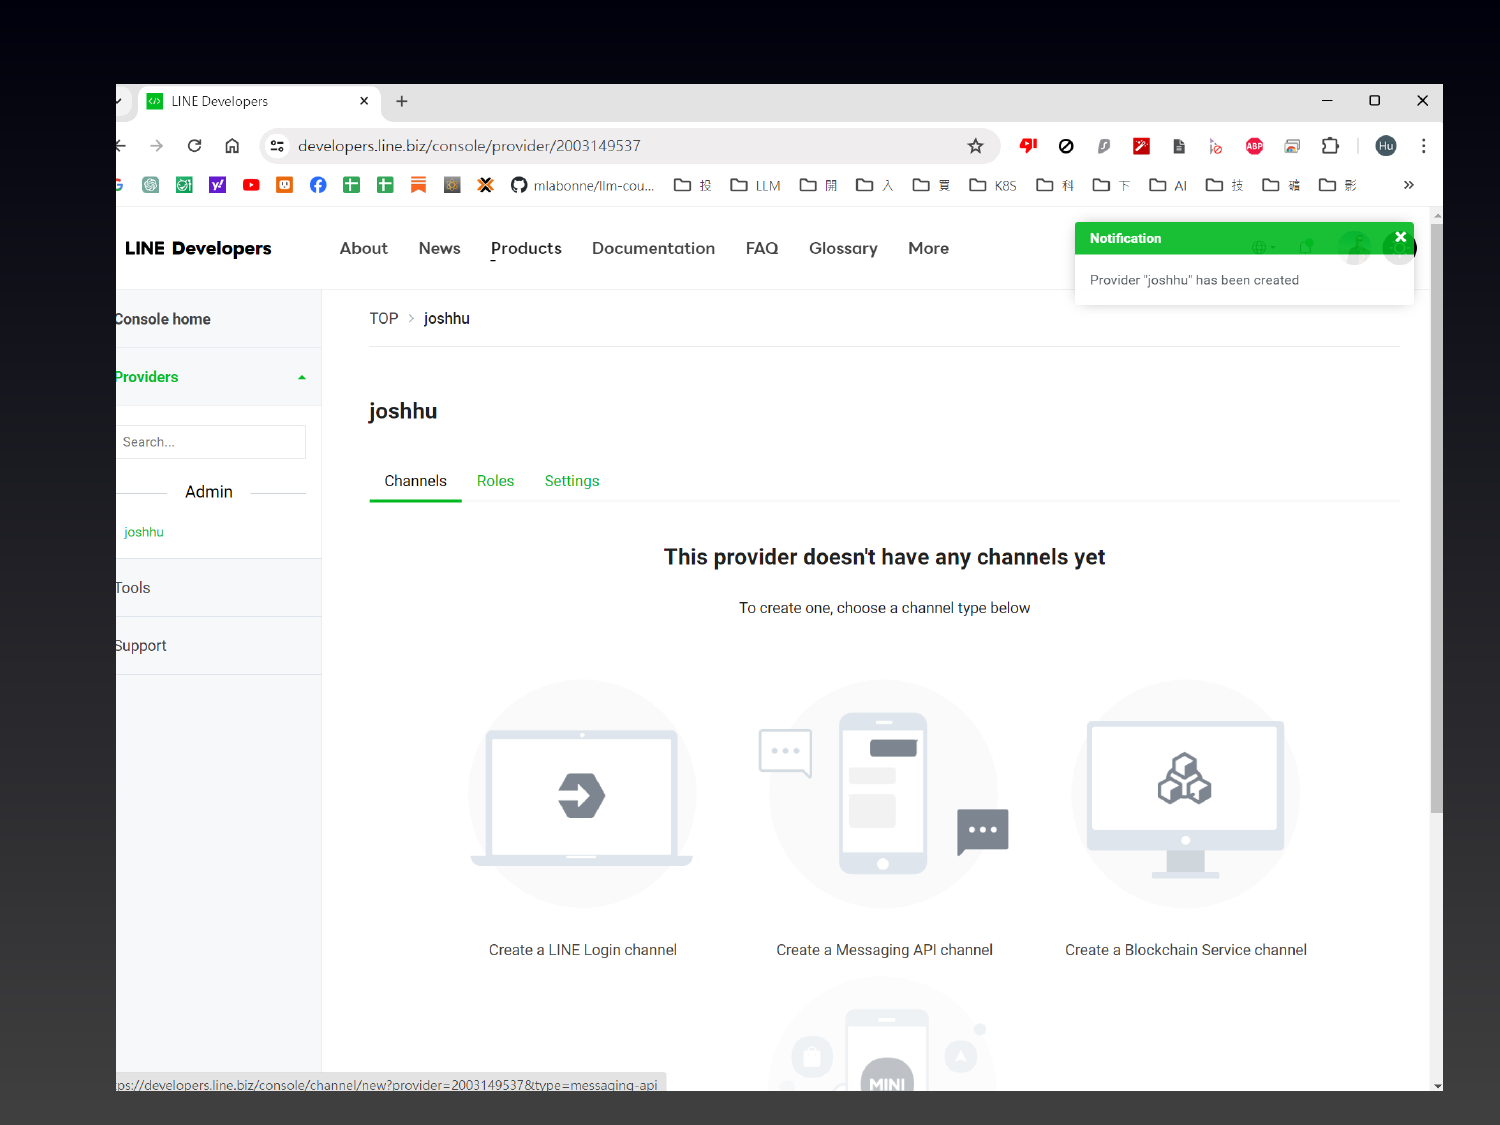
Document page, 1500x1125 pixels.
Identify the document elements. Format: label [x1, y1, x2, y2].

picture [116, 83, 1444, 1091]
